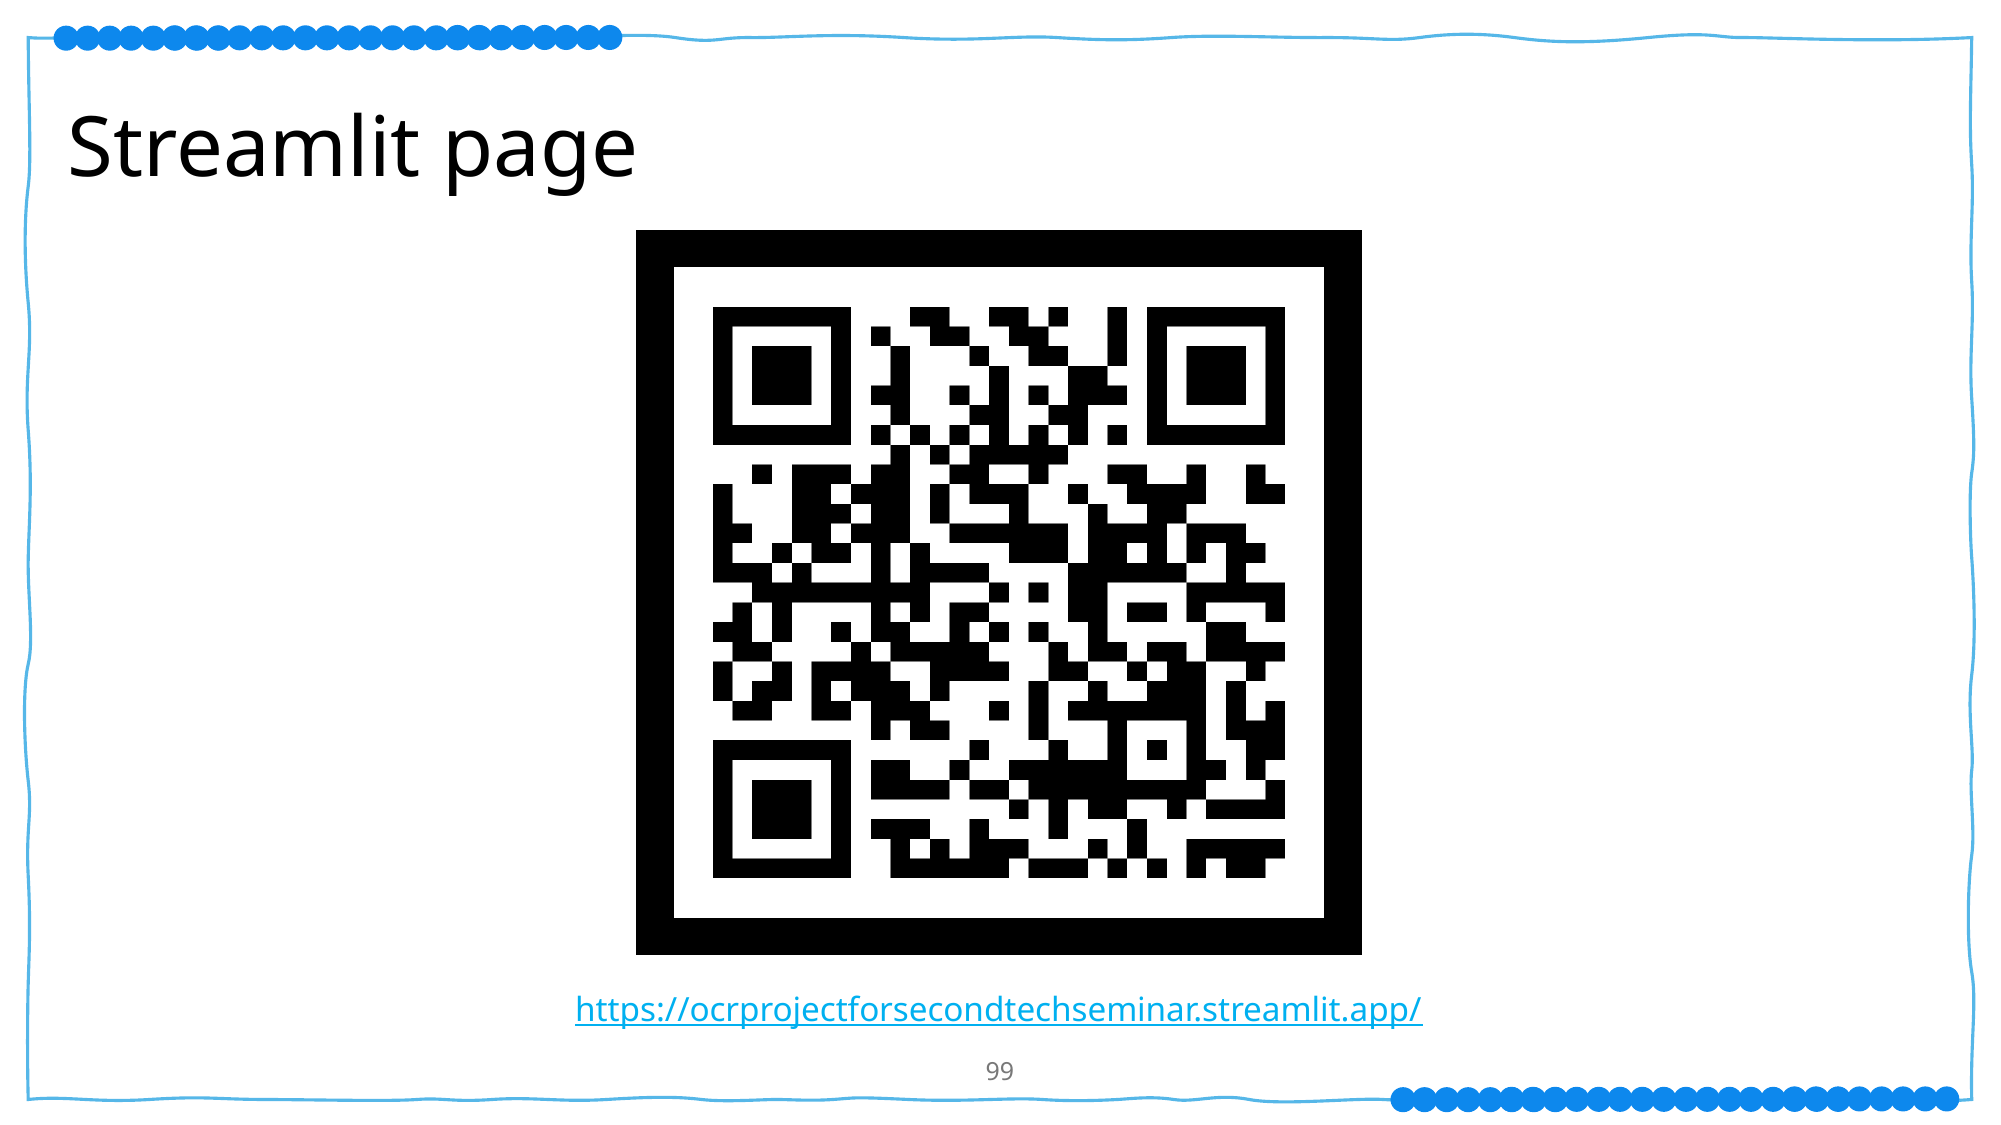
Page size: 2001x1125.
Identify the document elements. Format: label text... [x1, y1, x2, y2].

slide_number 98 [1094, 1099, 1225, 1103]
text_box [1389, 1085, 1960, 1113]
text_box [53, 24, 623, 52]
text_box https://ocrprojectforsecondtechseminar.streamlit.app/ [560, 980, 1438, 1036]
picture [673, 266, 1325, 919]
text_box [22, 32, 1976, 1104]
